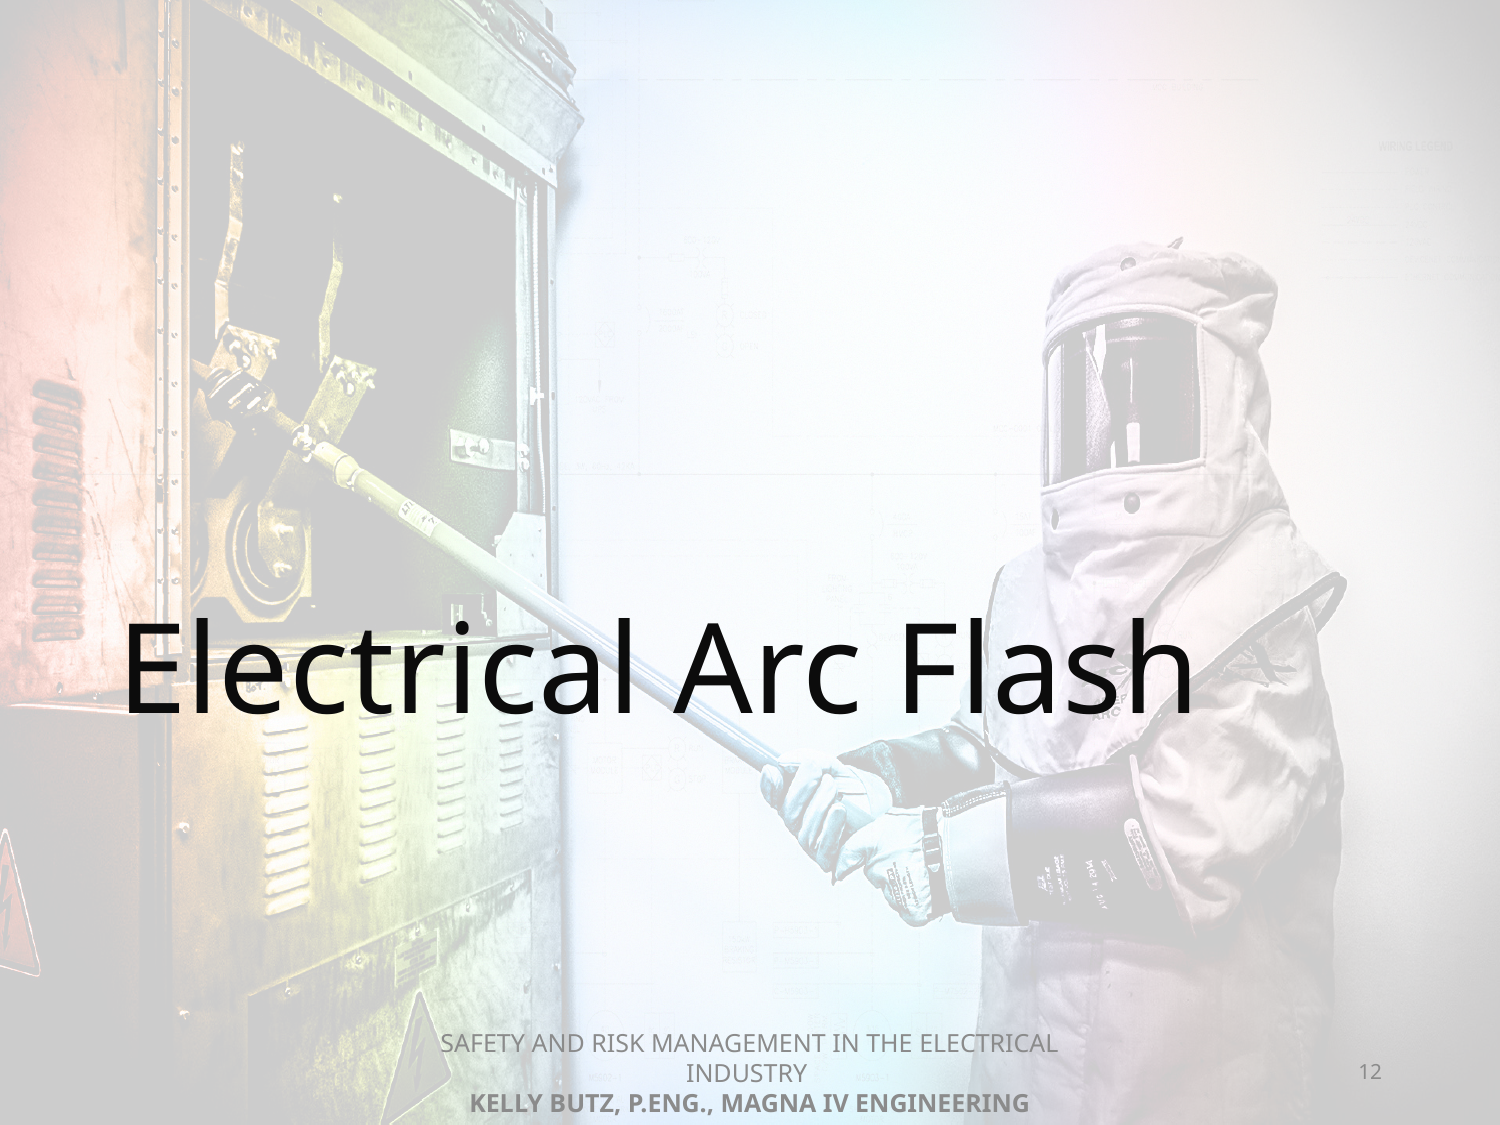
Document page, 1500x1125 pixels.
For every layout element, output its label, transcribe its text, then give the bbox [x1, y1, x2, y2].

title Electrical Arc Flash [102, 280, 1397, 749]
footer SAFETY AND RISK MANAGEMENT IN THE ELECTRICAL INDUSTRY KELLY BUTZ, P.ENG., MAGNA IV ENGINEERING [363, 1042, 1136, 1103]
slide_number 12 [1136, 1042, 1397, 1103]
